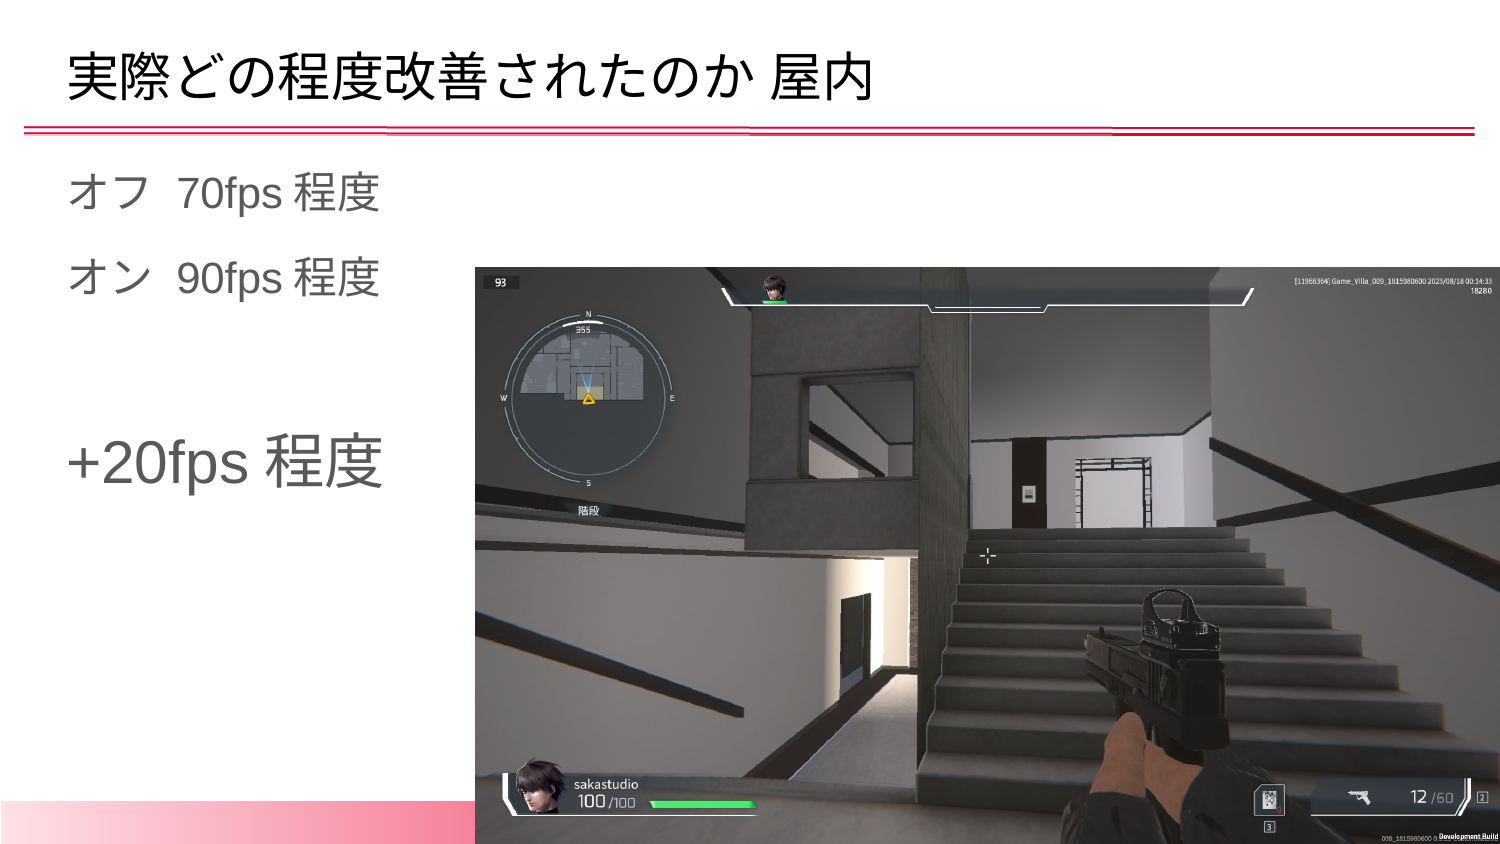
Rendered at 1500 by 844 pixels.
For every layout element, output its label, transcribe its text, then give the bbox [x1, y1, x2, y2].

list オフ 70fps程度 オン 90fps程度 +20fps程度 [51, 141, 1449, 703]
title 実際どの程度改善されたのか 屋内 [51, 28, 1449, 123]
picture [1, 266, 1500, 844]
picture [24, 132, 1475, 136]
